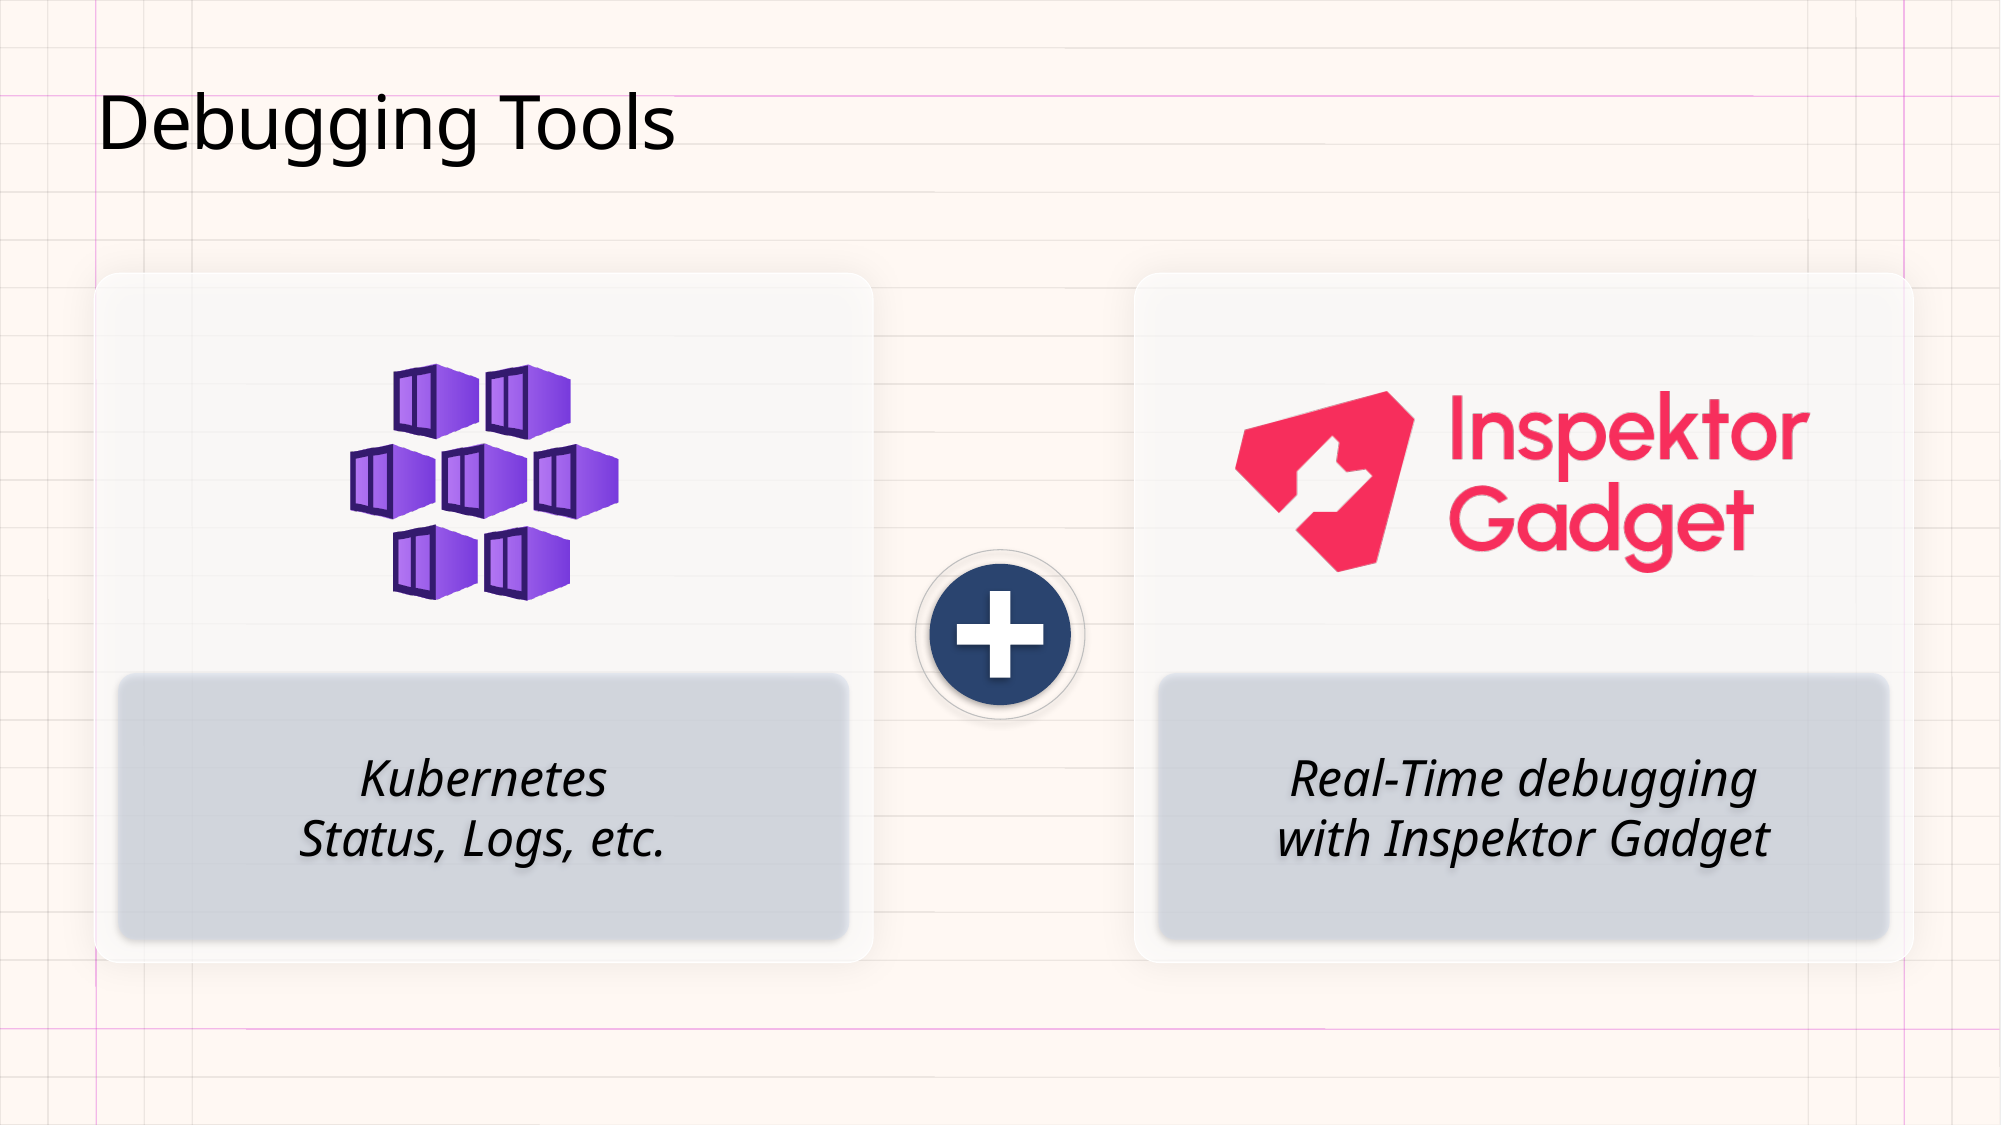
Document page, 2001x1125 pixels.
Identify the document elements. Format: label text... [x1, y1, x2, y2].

text_box [93, 272, 874, 964]
text_box [1133, 272, 1915, 964]
picture [244, 356, 723, 608]
title Debugging Tools [96, 75, 1904, 166]
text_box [915, 549, 1086, 720]
picture [1234, 391, 1814, 573]
text_box Kubernetes Status, Logs, etc. [117, 672, 851, 941]
text_box Real-Time debugging with Inspektor Gadget [1157, 672, 1891, 941]
